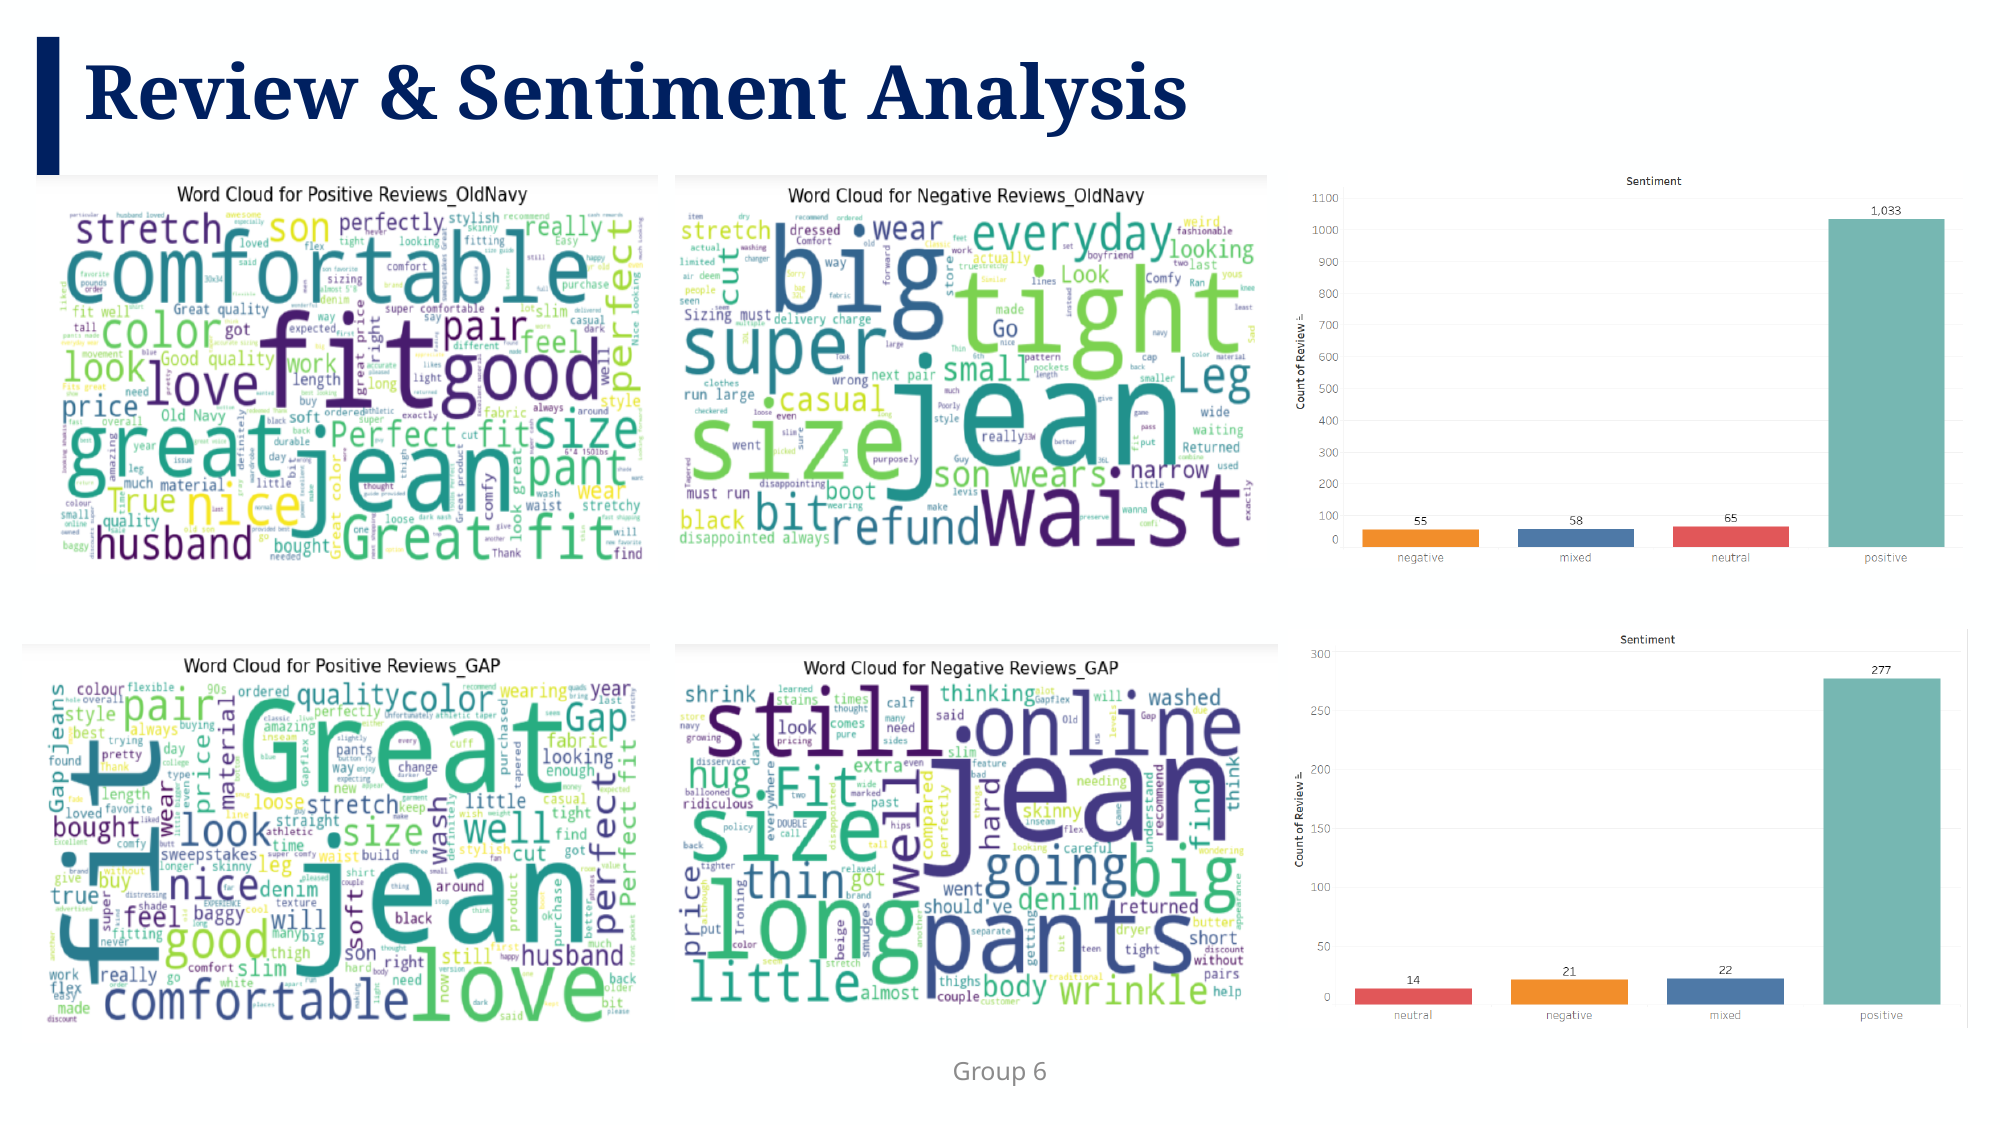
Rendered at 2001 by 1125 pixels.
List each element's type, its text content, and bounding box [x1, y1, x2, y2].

text_box Review & Sentiment Analysis [69, 36, 1368, 142]
picture [1288, 629, 1968, 1028]
picture [675, 175, 1267, 563]
picture [22, 644, 650, 1043]
picture [1287, 170, 1963, 568]
picture [675, 644, 1278, 1022]
picture [36, 175, 658, 574]
footer Group 6 [662, 1042, 1338, 1103]
text_box [36, 36, 60, 175]
